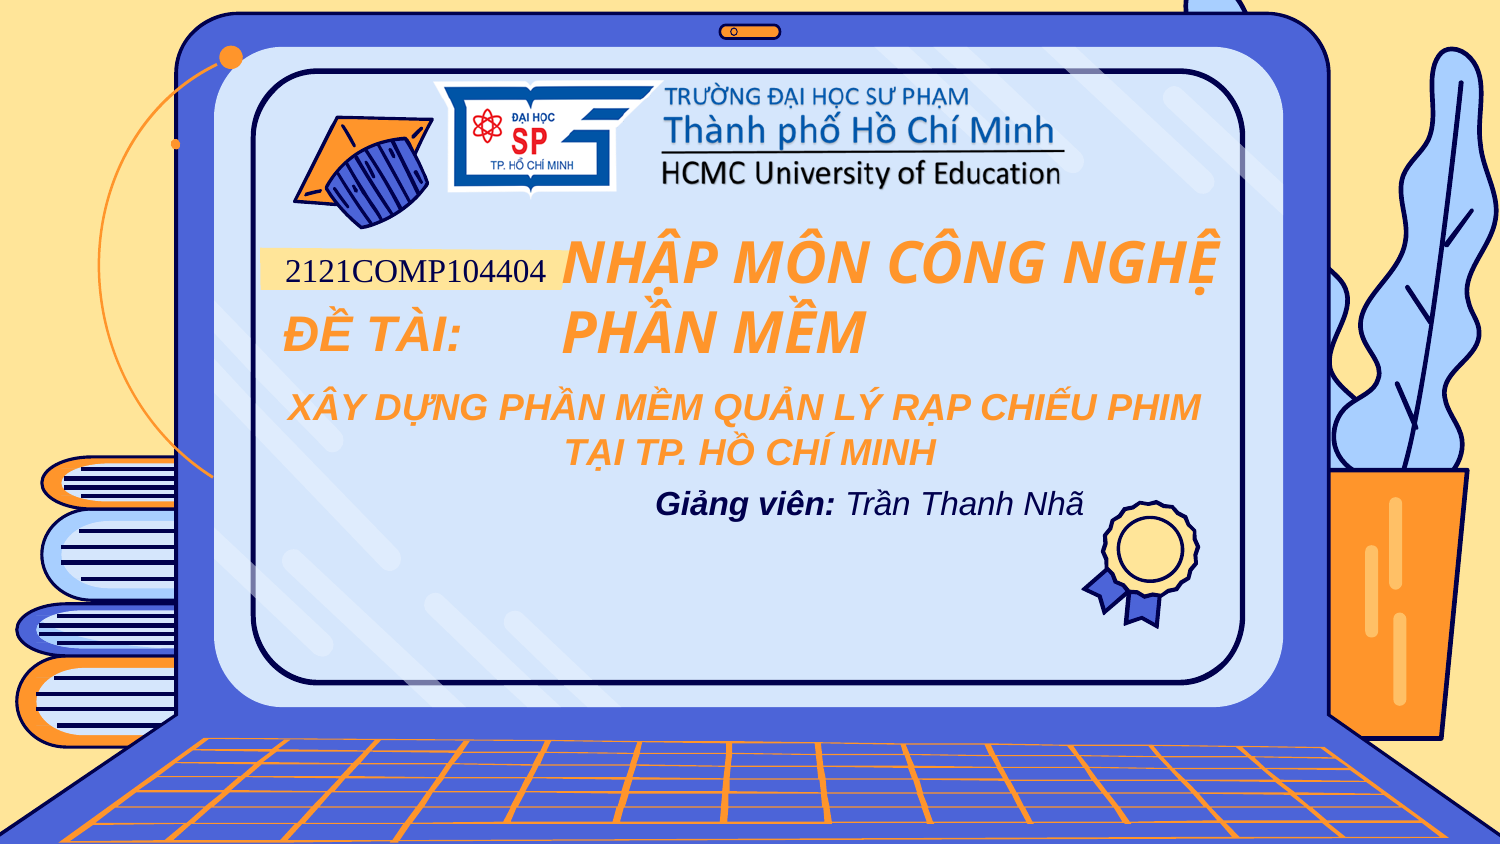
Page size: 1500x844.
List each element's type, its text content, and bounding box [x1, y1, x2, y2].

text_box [1095, 498, 1192, 628]
title ĐỀ TÀI: [268, 307, 499, 377]
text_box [292, 115, 435, 230]
subtitle Giảng viên: Trần Thanh Nhã [608, 488, 1132, 545]
picture [433, 70, 1086, 216]
text_box 2121COMP104404 [260, 247, 546, 290]
text_box NHẬP MÔN CÔNG NGHỆ PHẦN MỀM [546, 217, 1294, 372]
text_box XÂY DỰNG PHẦN MỀM QUẢN LÝ RẠP CHIẾU PHIM TẠI TP. HỒ CHÍ MINH [261, 392, 1239, 488]
